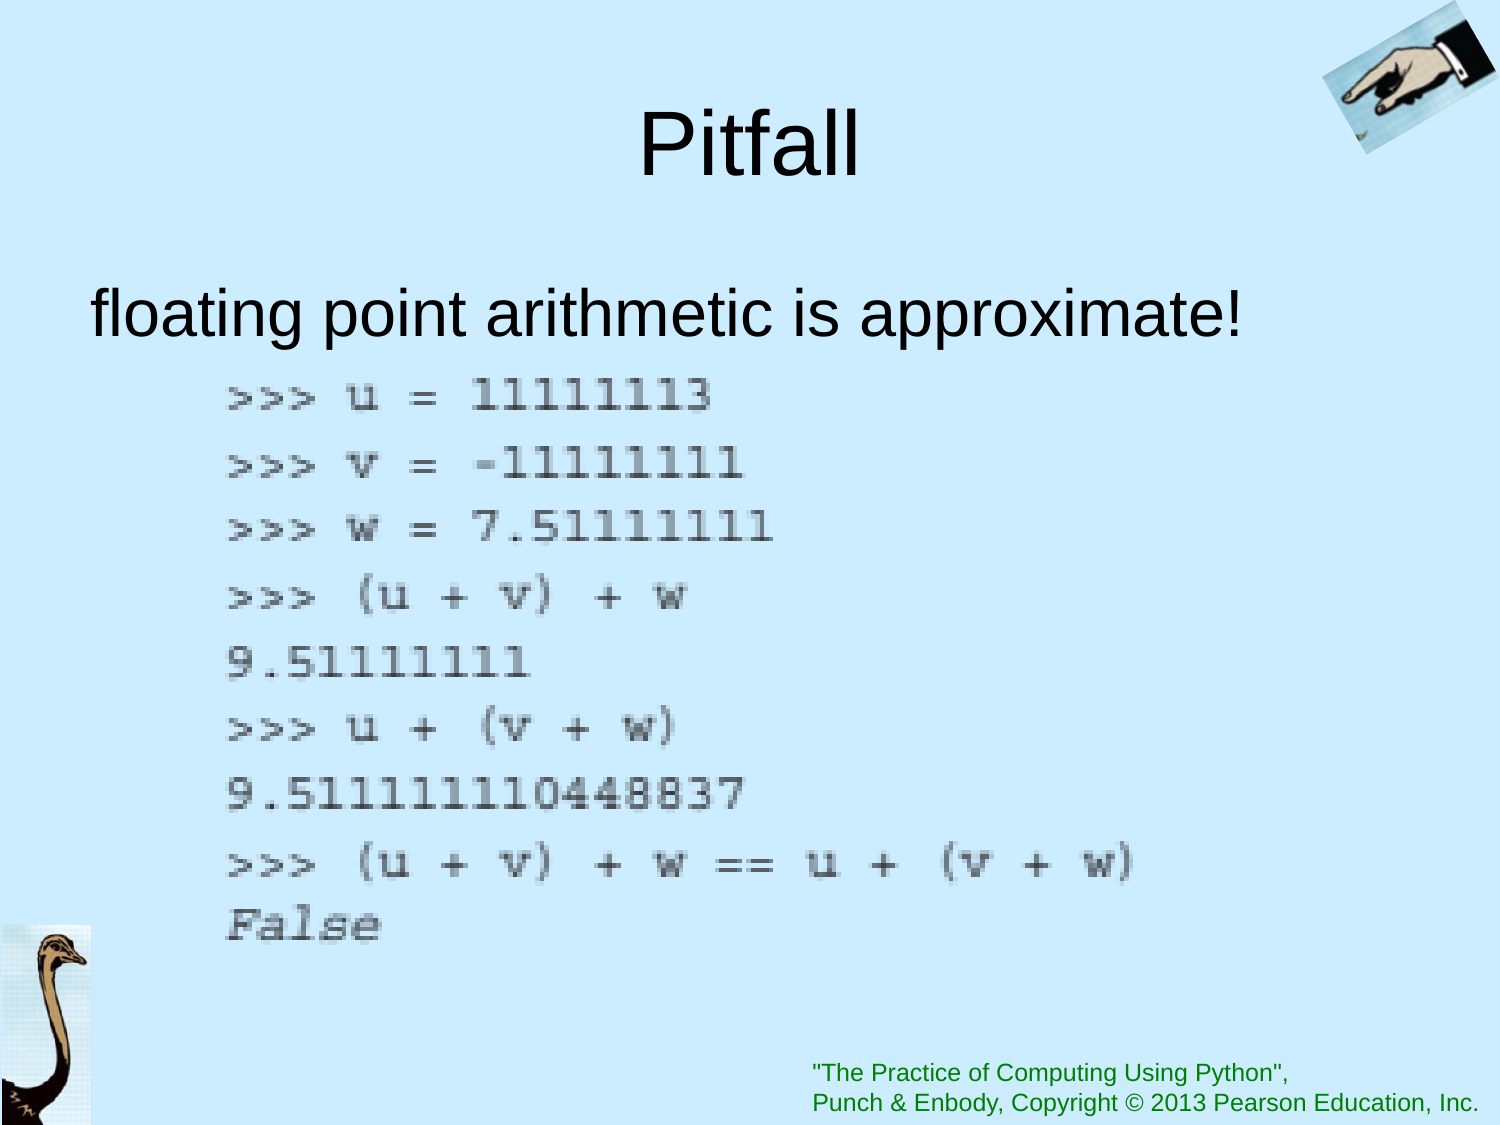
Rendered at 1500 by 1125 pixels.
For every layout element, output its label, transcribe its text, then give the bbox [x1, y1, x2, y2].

picture [2, 924, 92, 1125]
list floating point arithmetic is approximate! [75, 262, 1425, 1005]
picture [212, 374, 1138, 951]
title Pitfall [75, 45, 1425, 233]
picture [1378, 0, 1499, 120]
